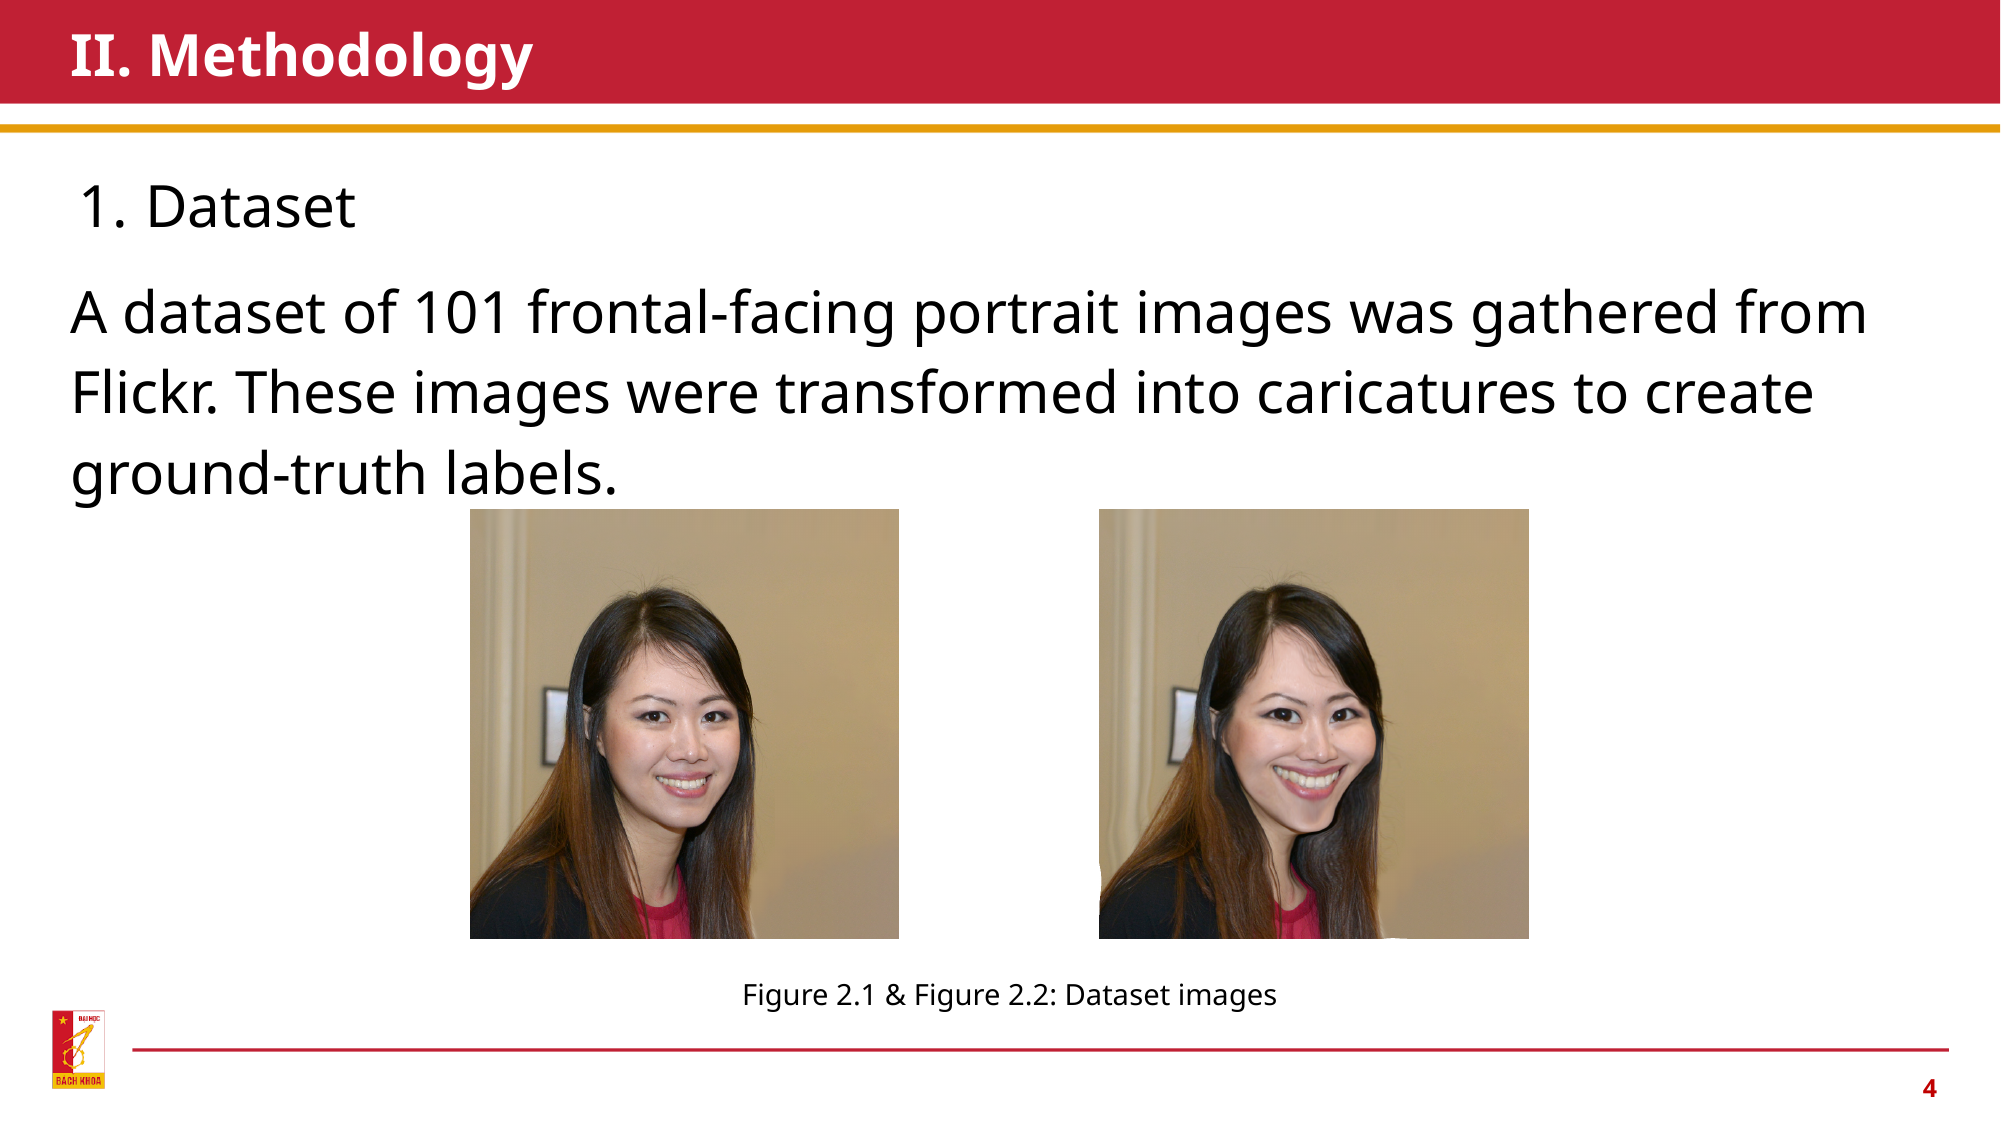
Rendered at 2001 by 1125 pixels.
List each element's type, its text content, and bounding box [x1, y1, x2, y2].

list Dataset A dataset of 101 frontal-facing portrait images was gathered from Flickr. These images were transformed into caricatures to create ground-truth labels. [55, 169, 1945, 980]
picture [0, 0, 2001, 1125]
text_box Figure 2.1 & Figure 2.2: Dataset images [727, 961, 1333, 1022]
title II. Methodology [55, 18, 1945, 91]
slide_number ‹#› [1502, 1065, 1953, 1125]
